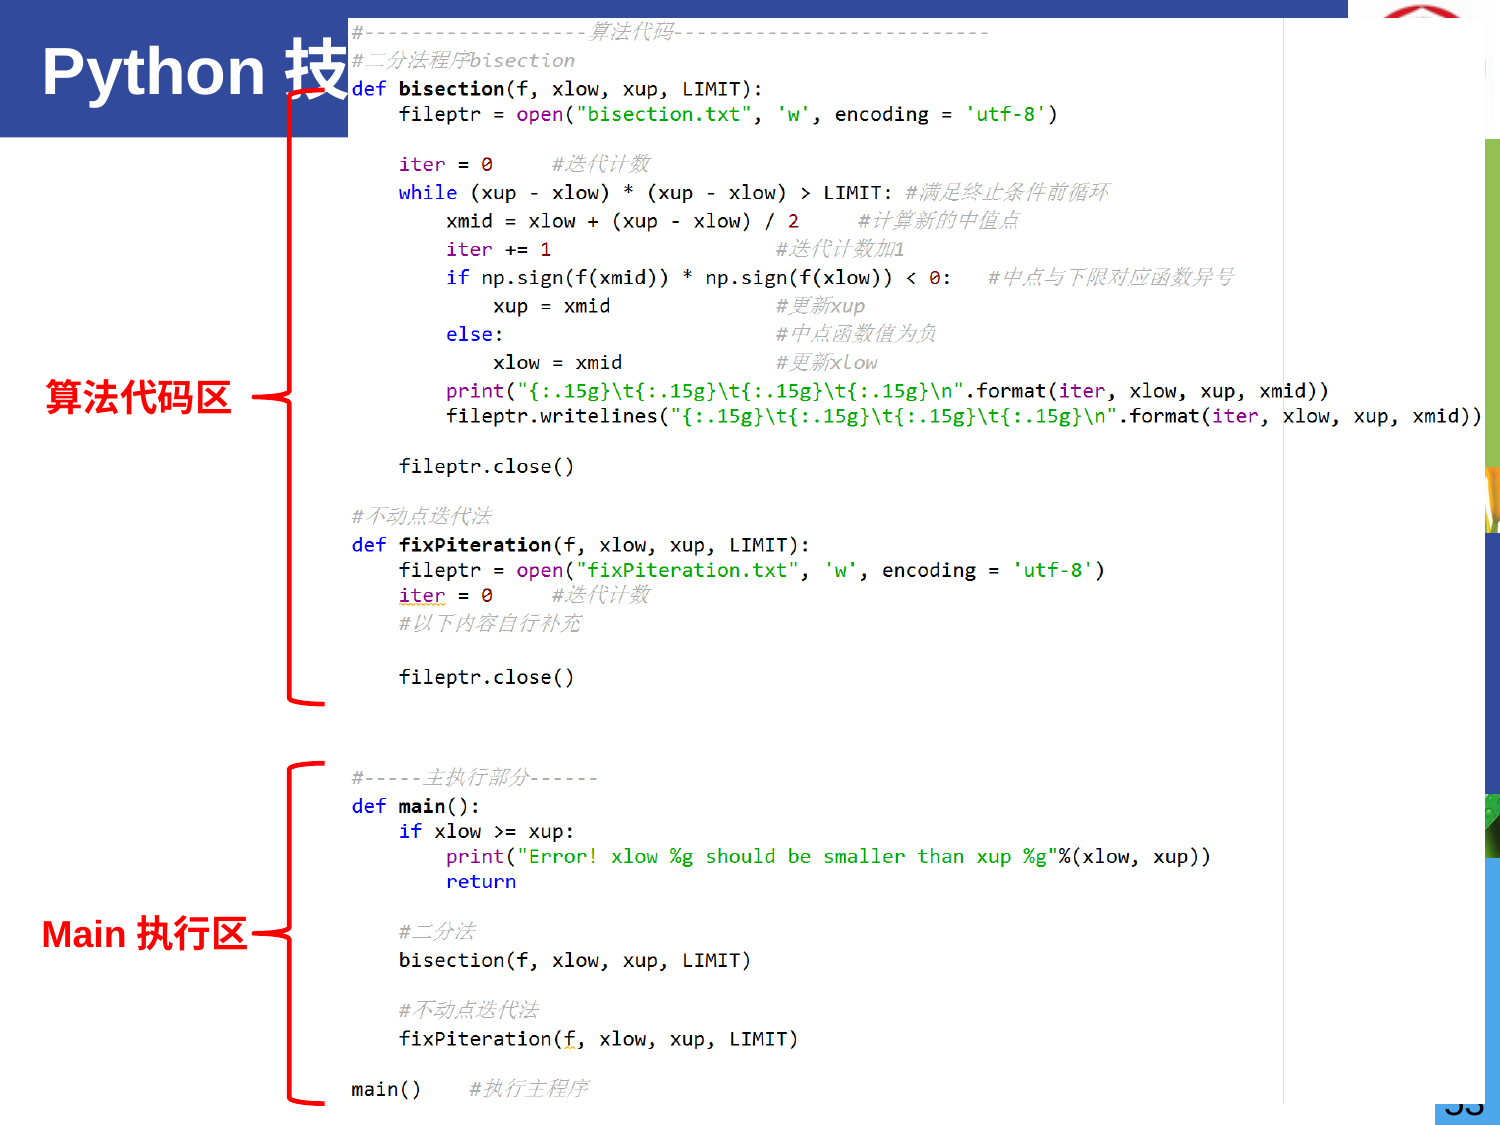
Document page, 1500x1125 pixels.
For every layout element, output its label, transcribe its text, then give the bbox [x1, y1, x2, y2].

text_box 算法代码区 [30, 366, 248, 427]
picture [348, 0, 1500, 1104]
text_box Main执行区 [26, 903, 264, 963]
text_box [264, 762, 325, 1105]
title Python技巧：单文件结构 [26, 28, 343, 109]
text_box [253, 89, 325, 705]
